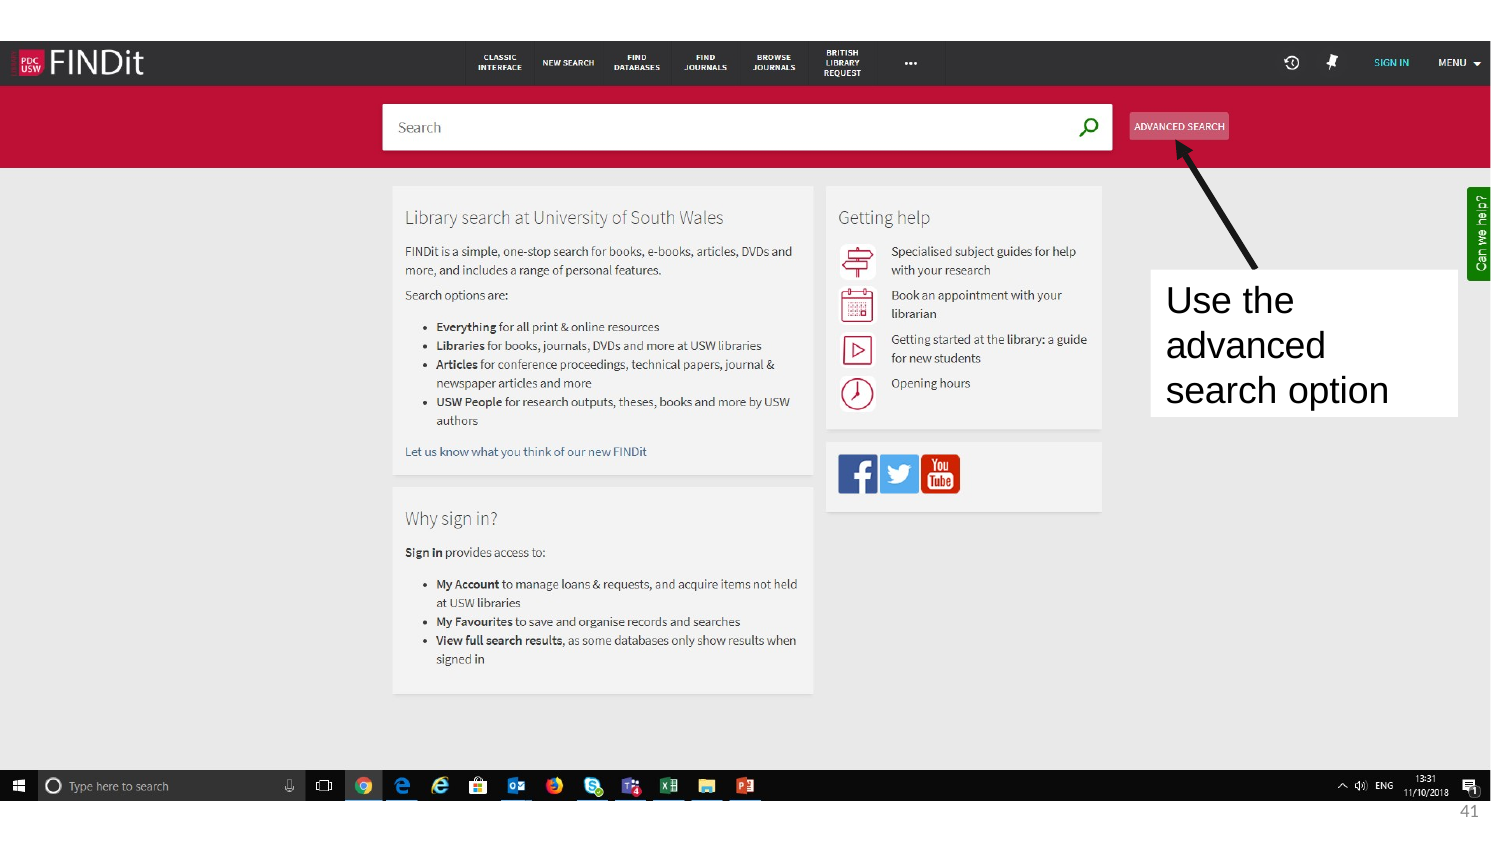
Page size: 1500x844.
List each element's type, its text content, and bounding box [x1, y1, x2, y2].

text_box 41 [1457, 801, 1481, 822]
text_box [1175, 139, 1259, 269]
text_box [0, 41, 1491, 801]
title Use the advanced search option [1150, 269, 1458, 417]
